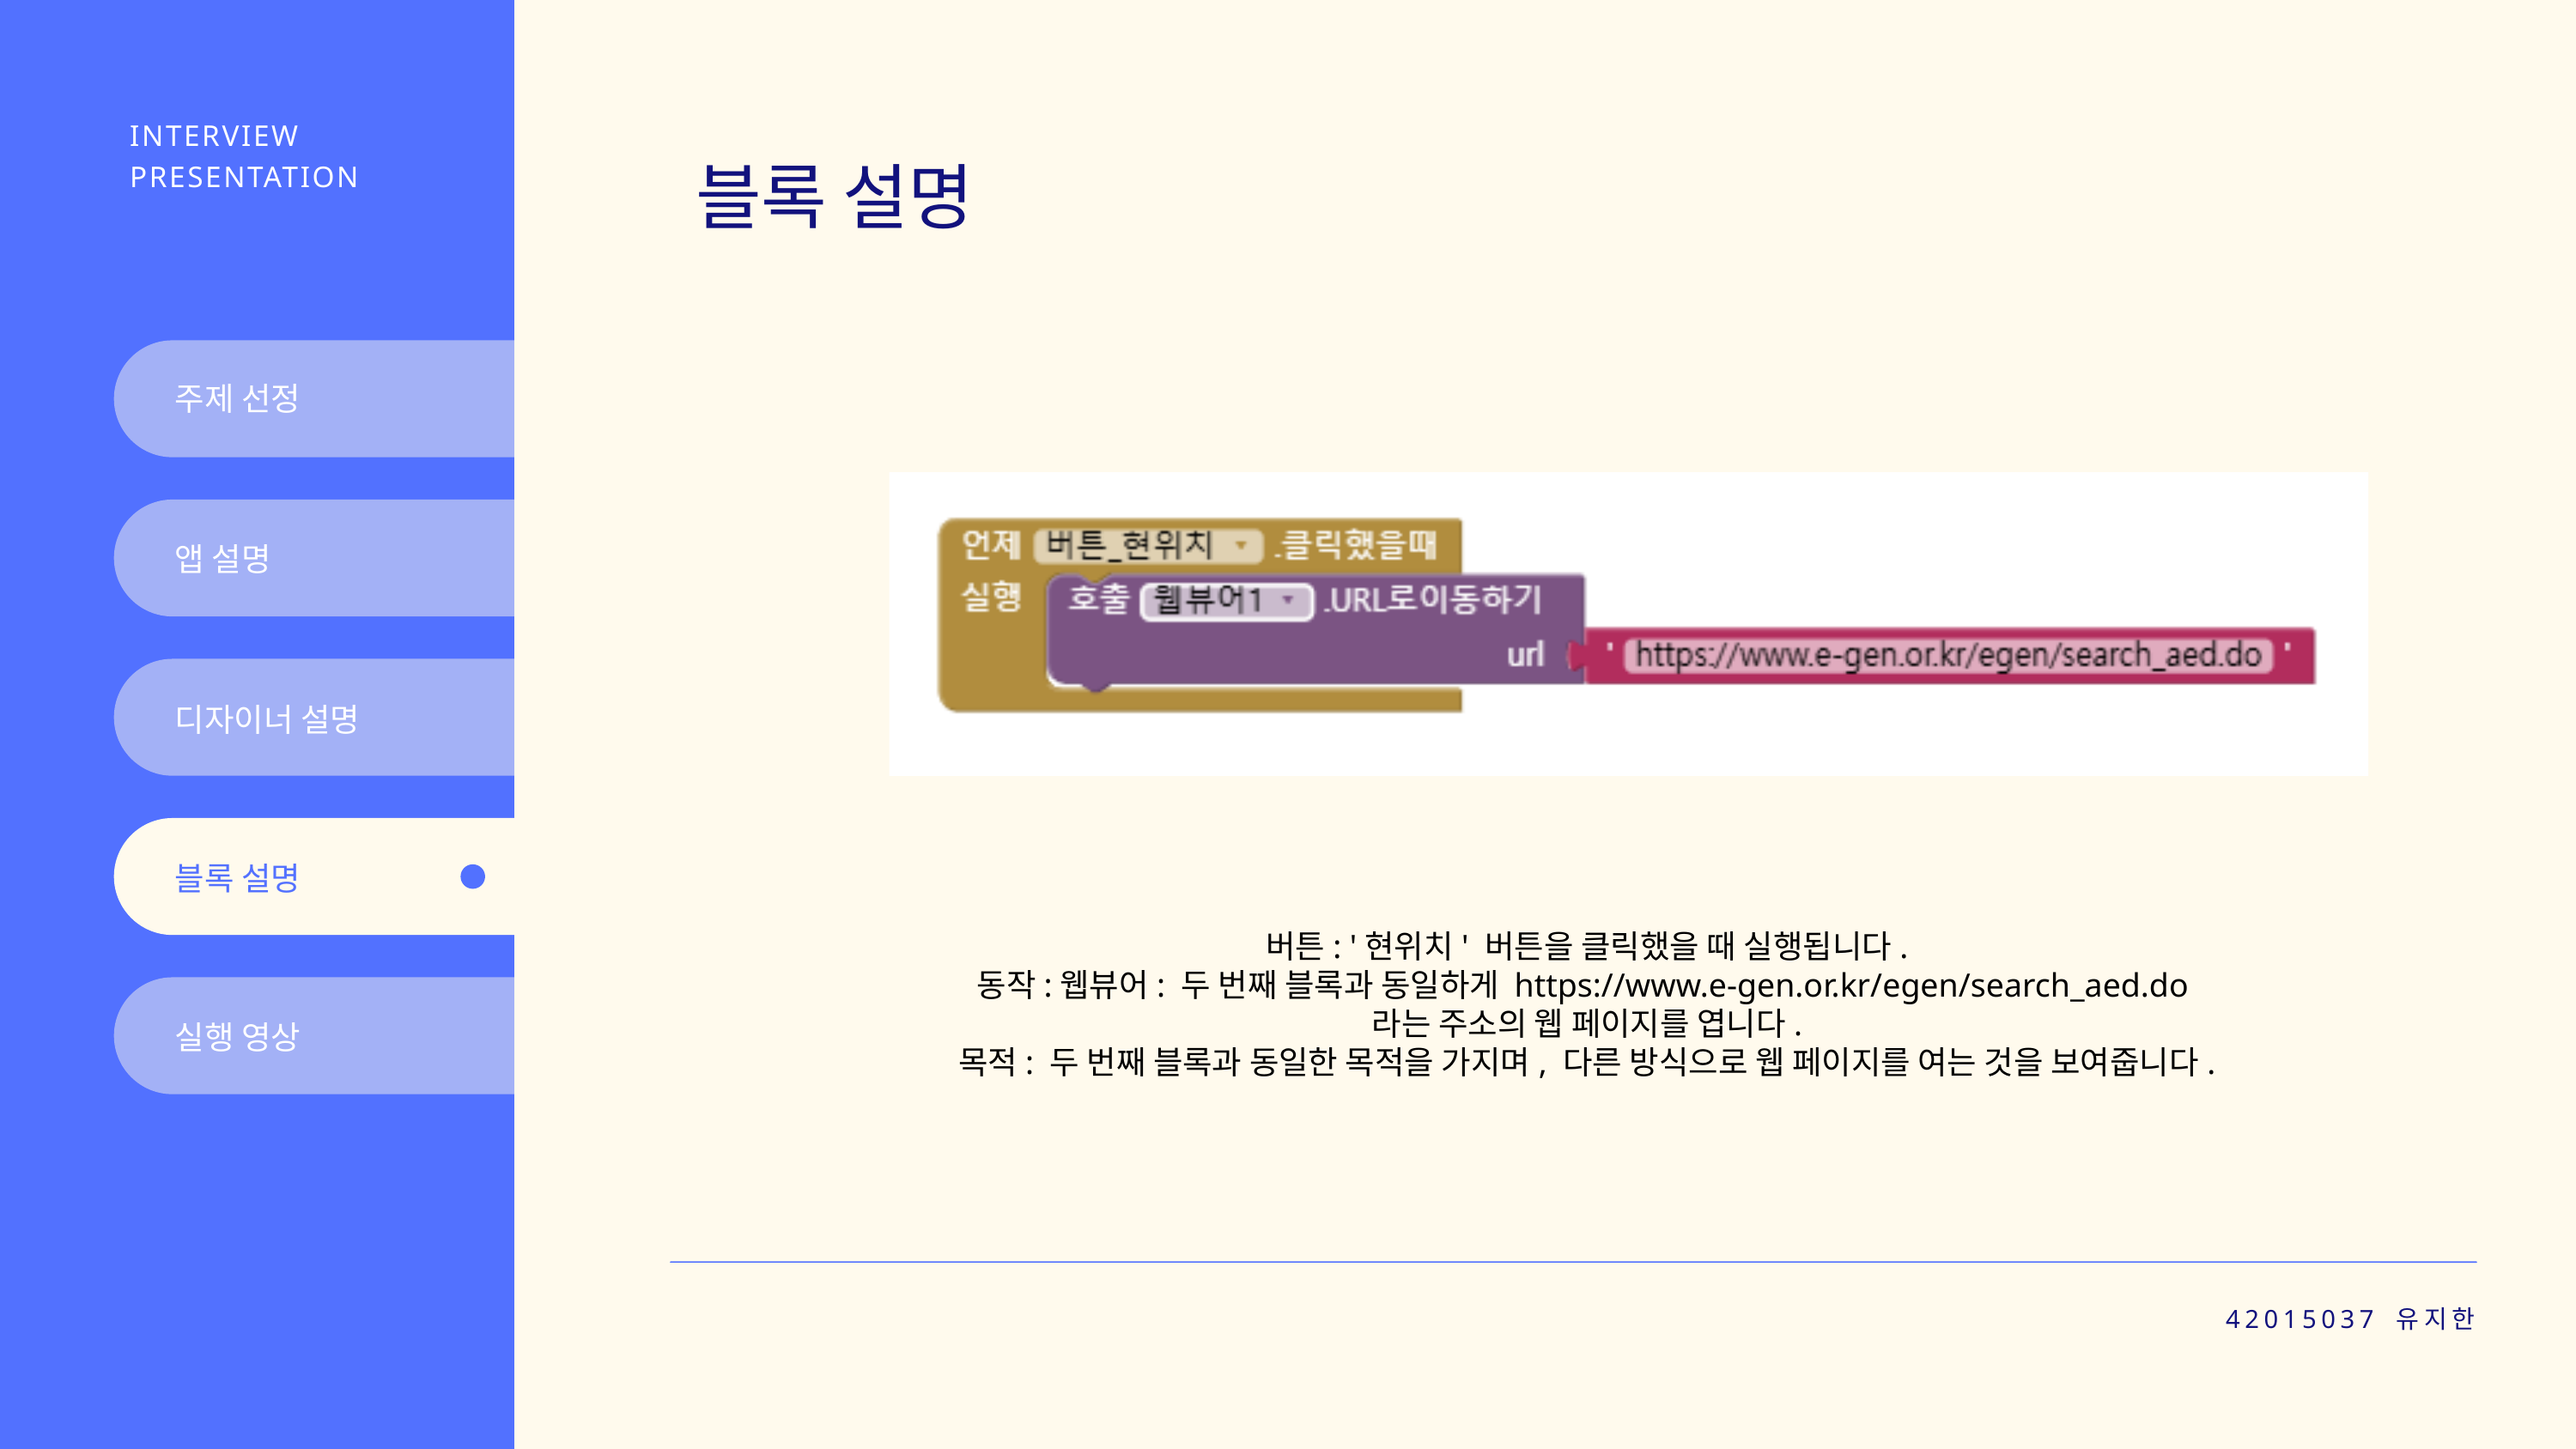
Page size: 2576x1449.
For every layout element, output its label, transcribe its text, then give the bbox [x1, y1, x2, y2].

text_box 버튼: '현위치' 버튼을 클릭했을 때 실행됩니다. 동작:웹뷰어: 두 번째 블록과 동일하게 https://www.e-gen.or.kr/egen/search_aed.do 라는 주소의 웹 페이지를 엽니다. 목적: 두 번째 블록과 동일한 목적을 가지며, 다른 방식으로 웹 페이지를 여는 것을 보여줍니다. [805, 925, 2369, 1081]
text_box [113, 817, 574, 936]
text_box 블록 설명 [696, 152, 1854, 239]
text_box 42015037 유지한 [2040, 1303, 2476, 1334]
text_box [113, 658, 574, 776]
text_box [889, 472, 2369, 776]
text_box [113, 340, 574, 458]
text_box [0, 0, 515, 1449]
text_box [113, 499, 574, 617]
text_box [113, 977, 574, 1094]
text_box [460, 864, 486, 889]
